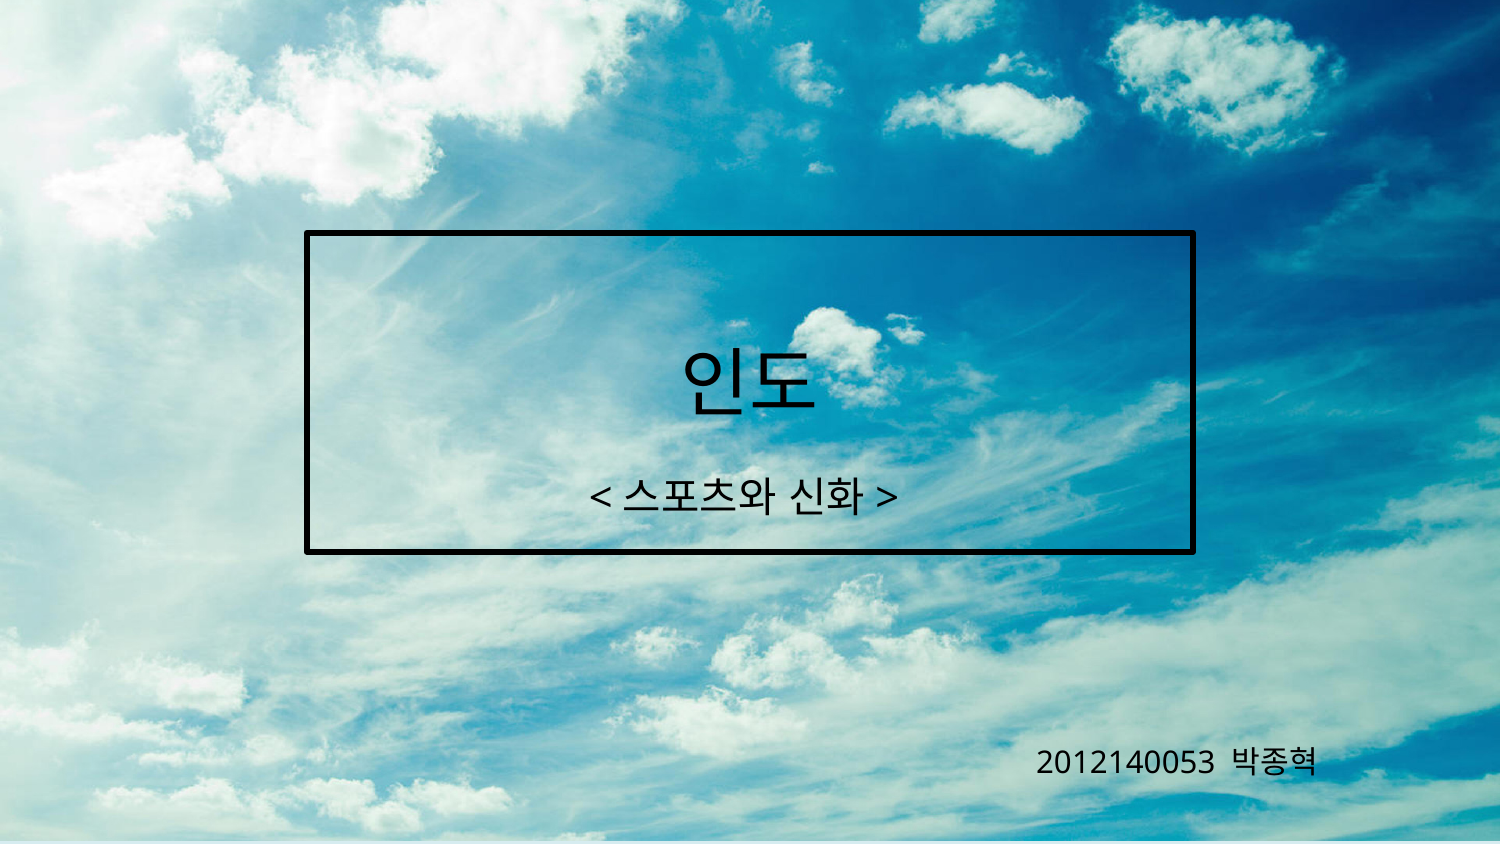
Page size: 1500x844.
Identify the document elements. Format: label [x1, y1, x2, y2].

text_box [0, 0, 1500, 842]
